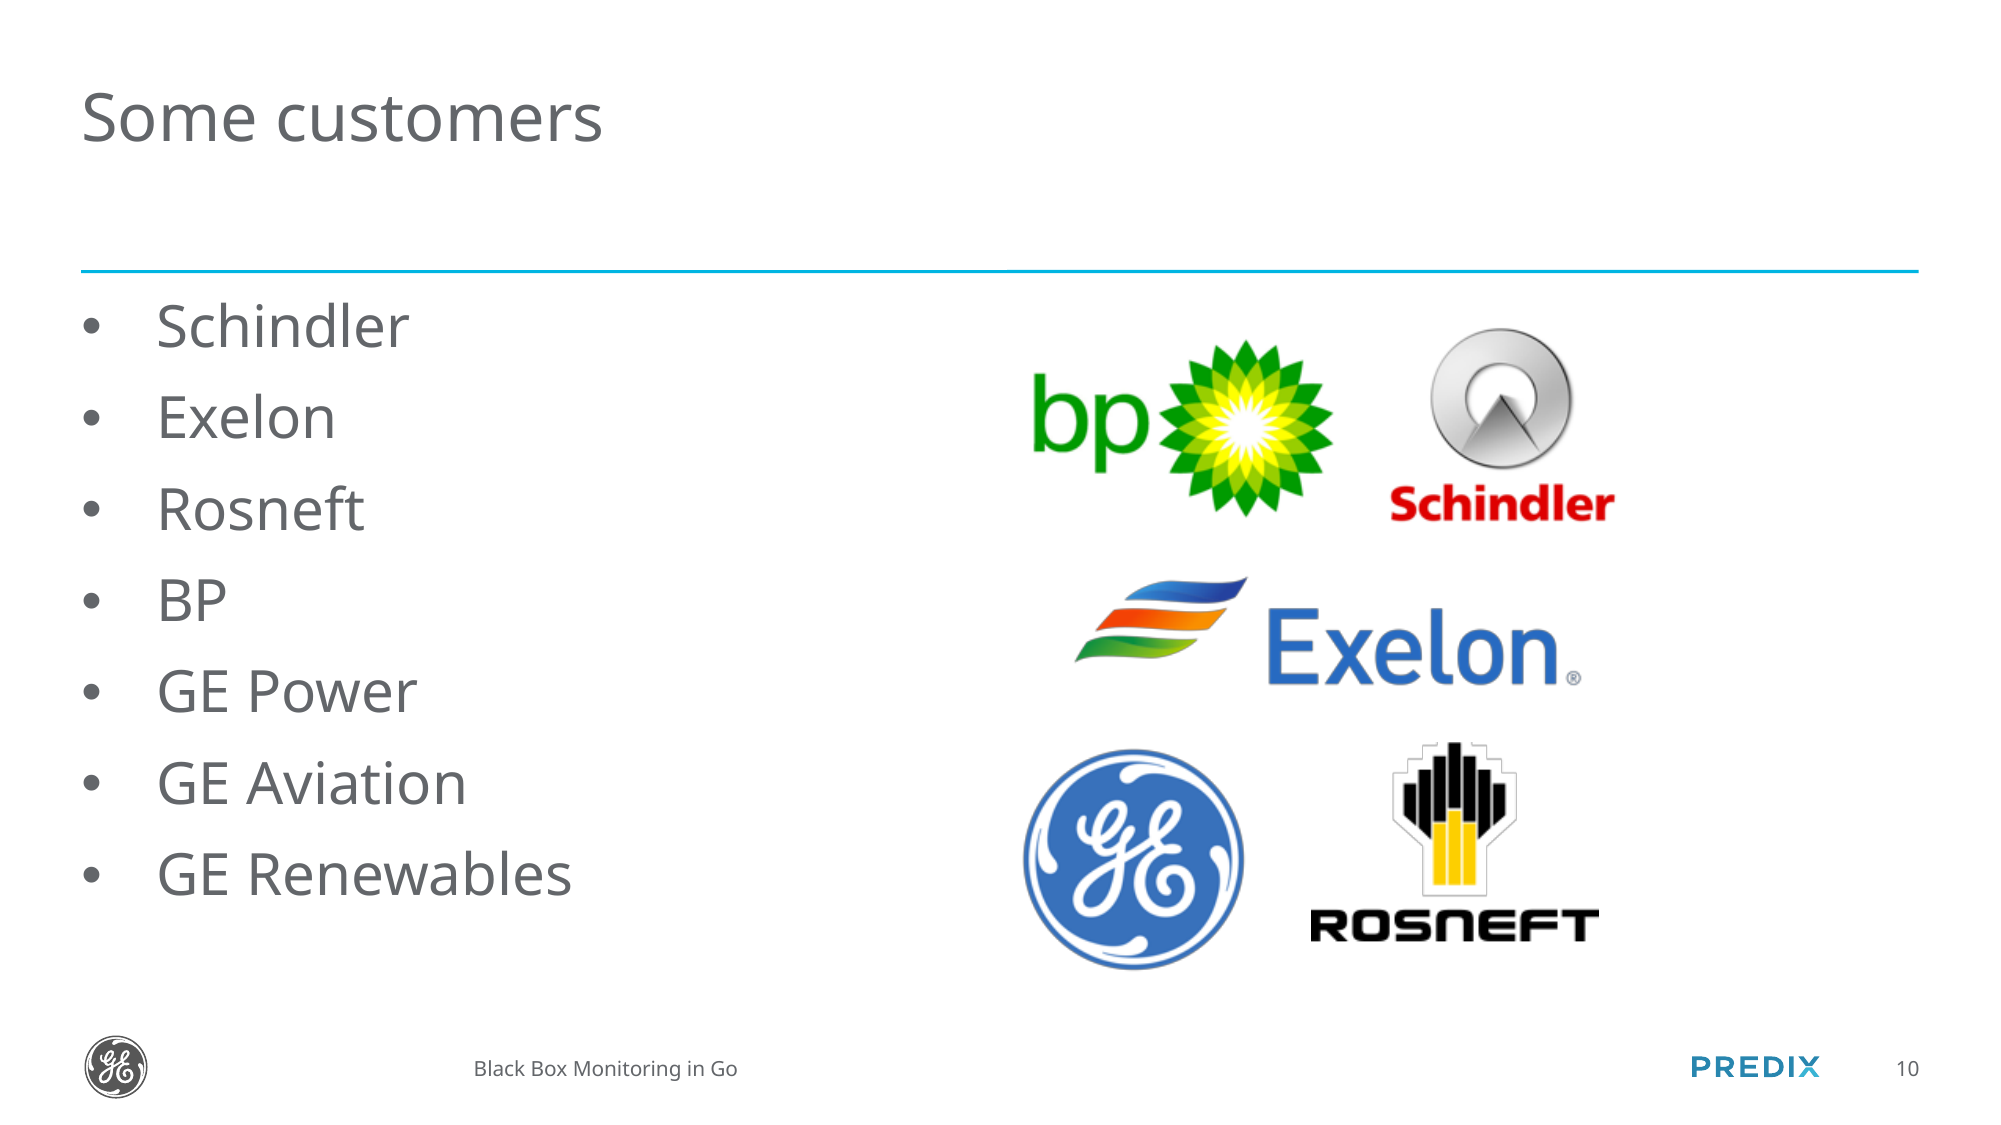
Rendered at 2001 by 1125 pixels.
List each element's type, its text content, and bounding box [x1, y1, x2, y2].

picture [1072, 573, 1583, 688]
slide_number 10 [1865, 1055, 1920, 1086]
title Some customers [81, 83, 1919, 234]
footer Black Box Monitoring in Go [208, 1055, 738, 1086]
picture [1311, 742, 1599, 973]
list Schindler Exelon Rosneft BP GE Power GE Aviation GE Renewables [81, 294, 1919, 998]
picture [1019, 293, 1673, 563]
picture [1021, 747, 1247, 973]
